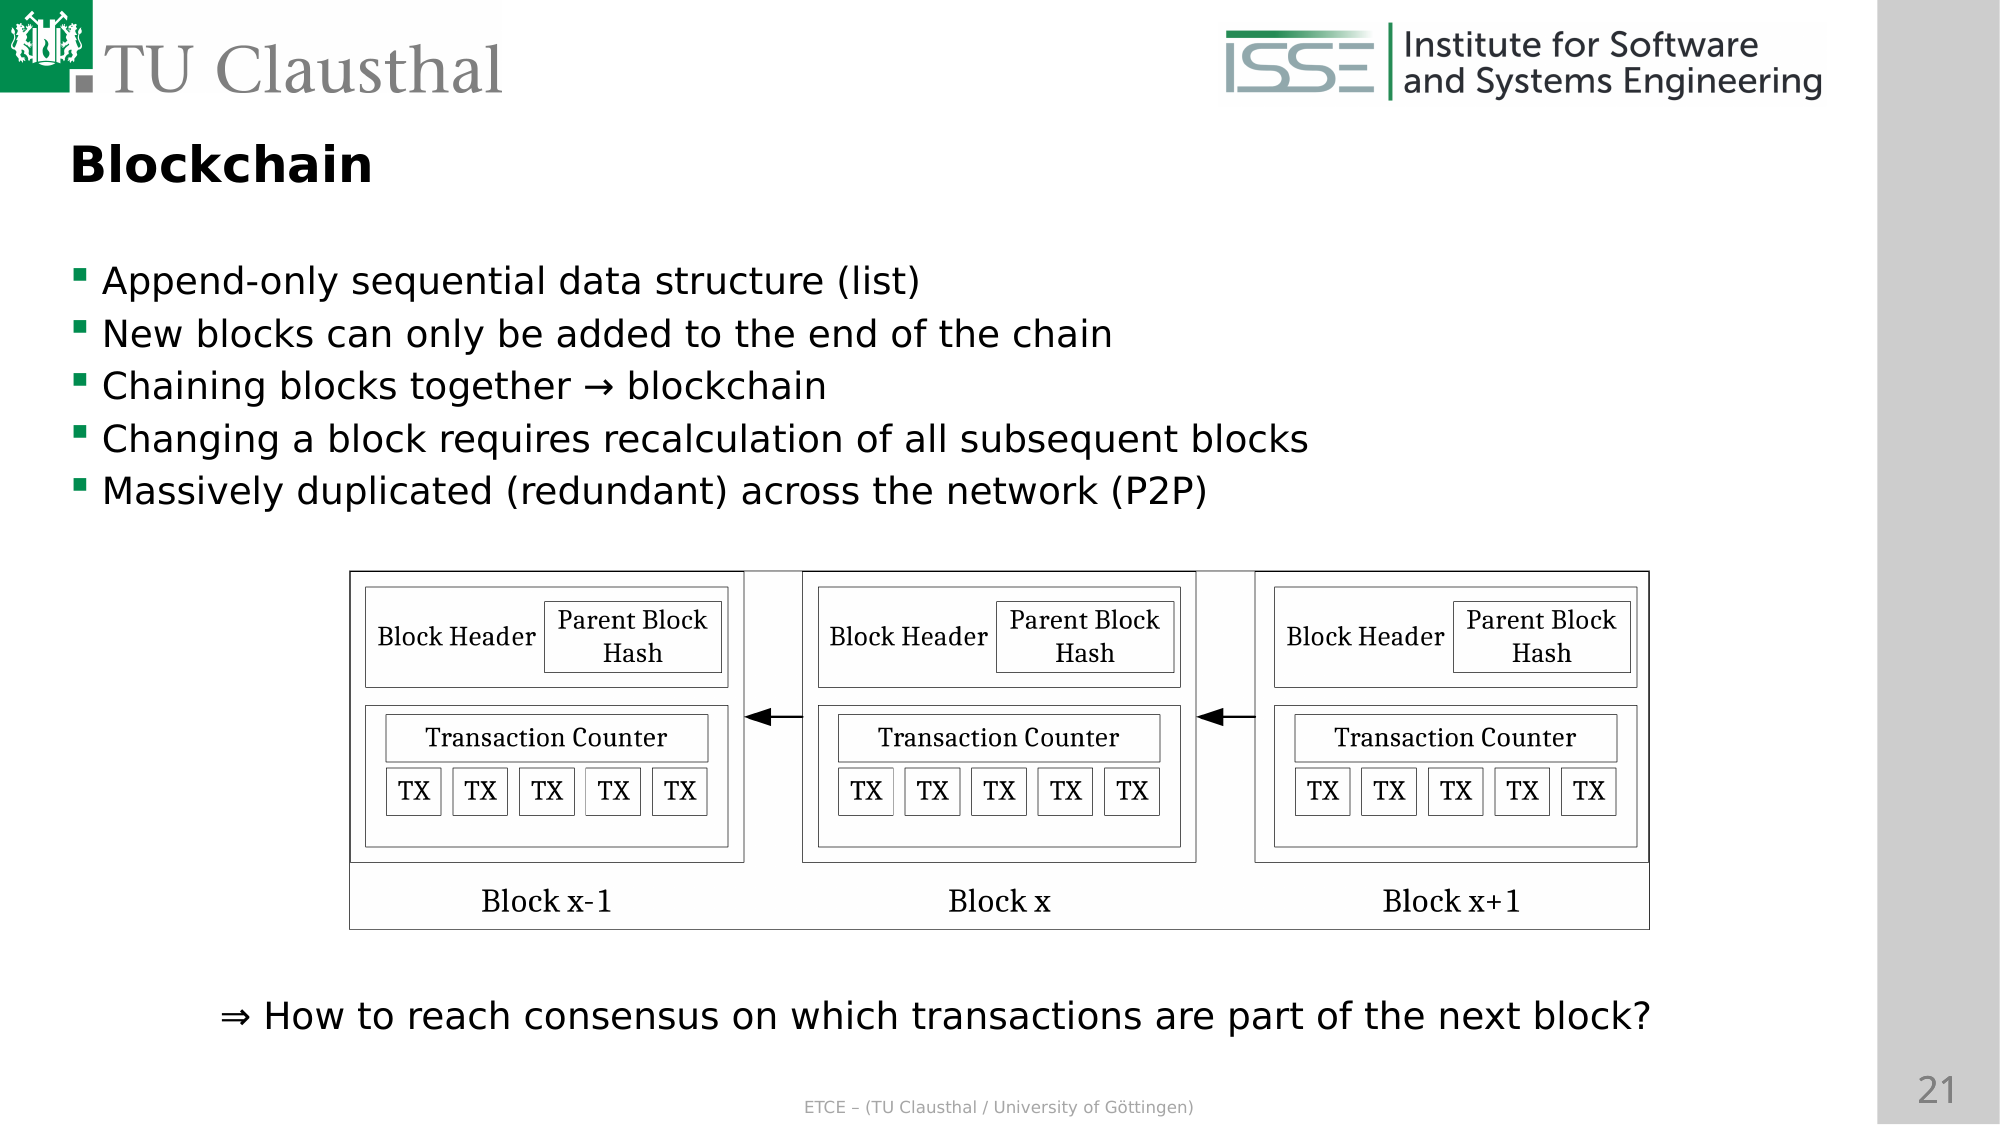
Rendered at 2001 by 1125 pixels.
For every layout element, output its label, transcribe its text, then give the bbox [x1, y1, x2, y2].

picture [1218, 22, 1827, 107]
text_box Blockchain [55, 125, 1819, 208]
picture [349, 569, 1650, 930]
text_box Append-only sequential data structure (list) New blocks can only be added to the end of the chain Chaining blocks together → blockchain Changing a block requires recalculation of all subsequent blocks Massively duplicated (redundant) across the network (P2P) ⇒ How to reach consensus on which transactions are part of the next block? [55, 208, 1819, 1035]
picture [0, 0, 502, 93]
